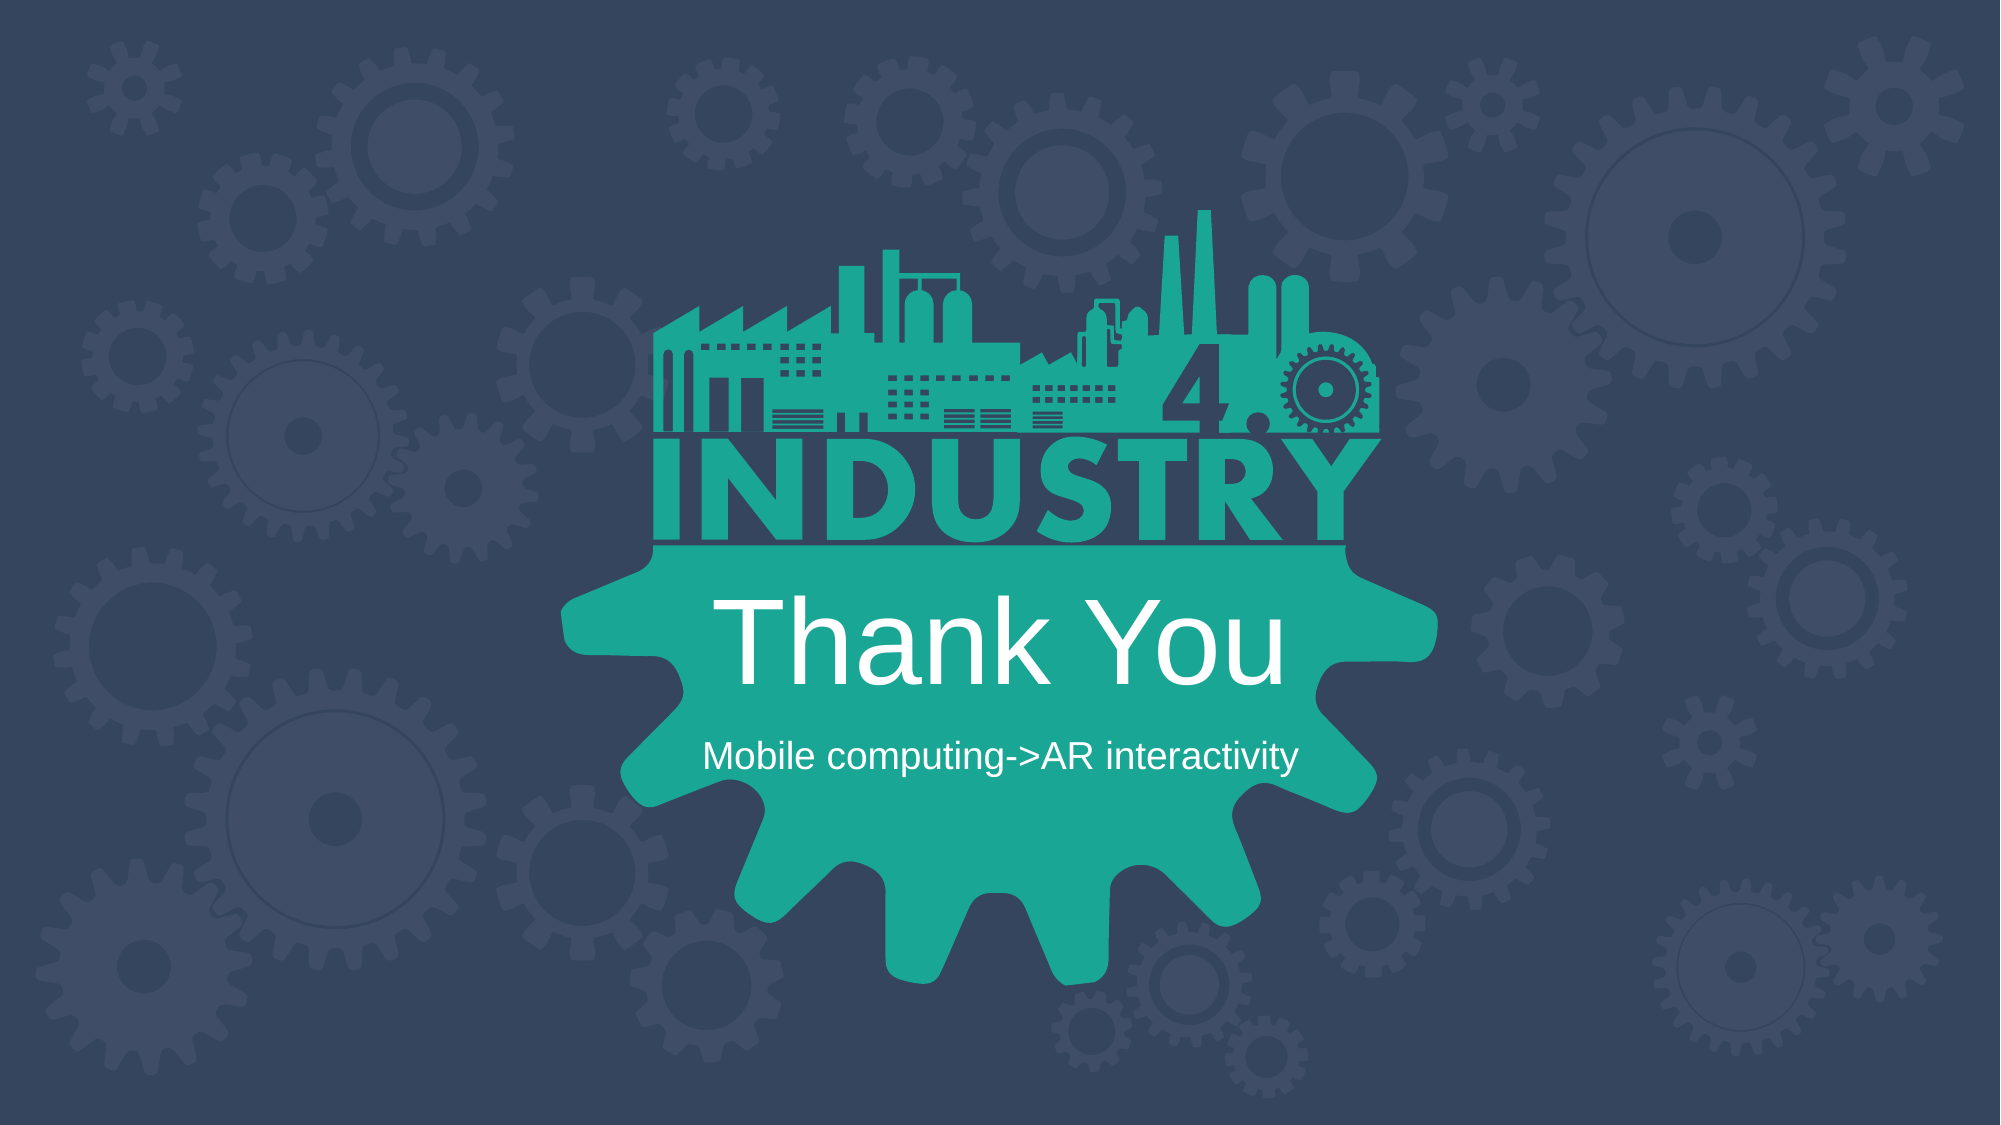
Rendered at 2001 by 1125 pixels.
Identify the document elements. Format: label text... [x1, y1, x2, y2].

text_box Thank You [645, 554, 1356, 717]
text_box [931, 438, 1020, 543]
text_box [1198, 438, 1283, 540]
text_box [1036, 436, 1112, 543]
text_box [560, 567, 645, 657]
text_box [1117, 438, 1188, 540]
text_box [1280, 344, 1372, 436]
text_box [661, 717, 1331, 723]
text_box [653, 210, 1380, 433]
text_box [1356, 574, 1438, 663]
text_box [734, 785, 1261, 986]
text_box [701, 438, 803, 540]
text_box Mobile computing->AR interactivity [645, 723, 1356, 785]
text_box [826, 438, 916, 540]
text_box [652, 545, 1347, 554]
text_box [653, 438, 680, 540]
text_box [620, 739, 711, 808]
text_box [1280, 438, 1382, 540]
text_box [1274, 749, 1377, 813]
